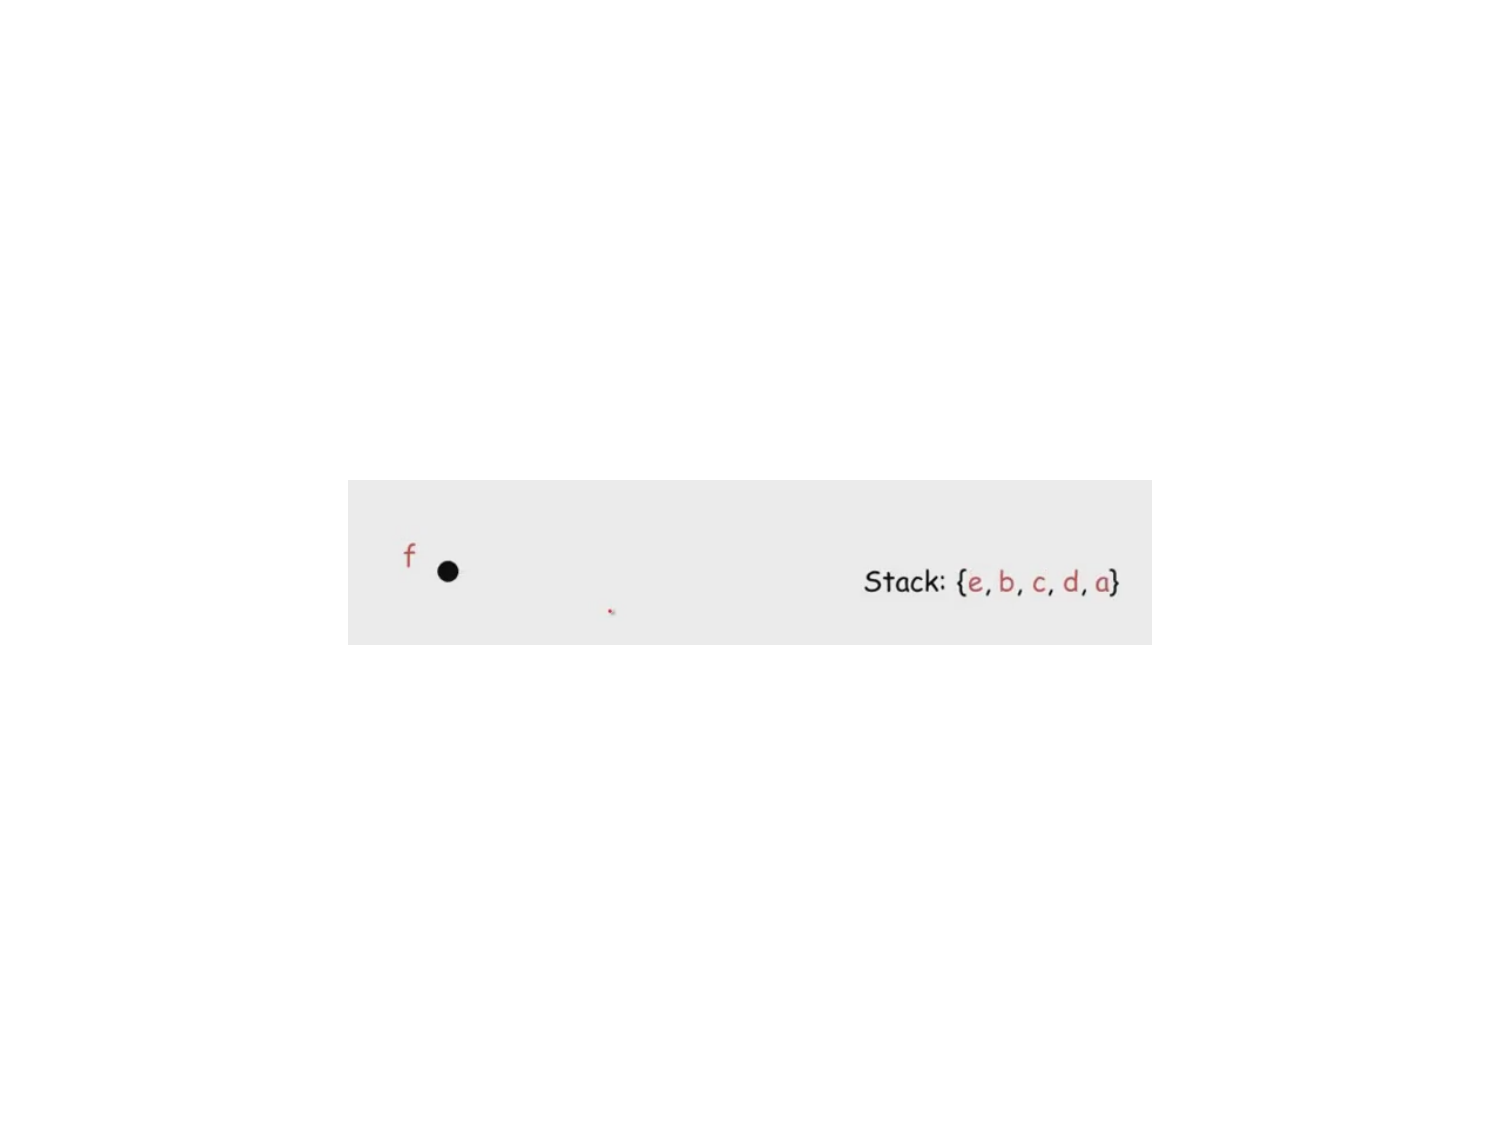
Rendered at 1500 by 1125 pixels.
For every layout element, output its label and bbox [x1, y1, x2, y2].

picture [348, 480, 1152, 645]
